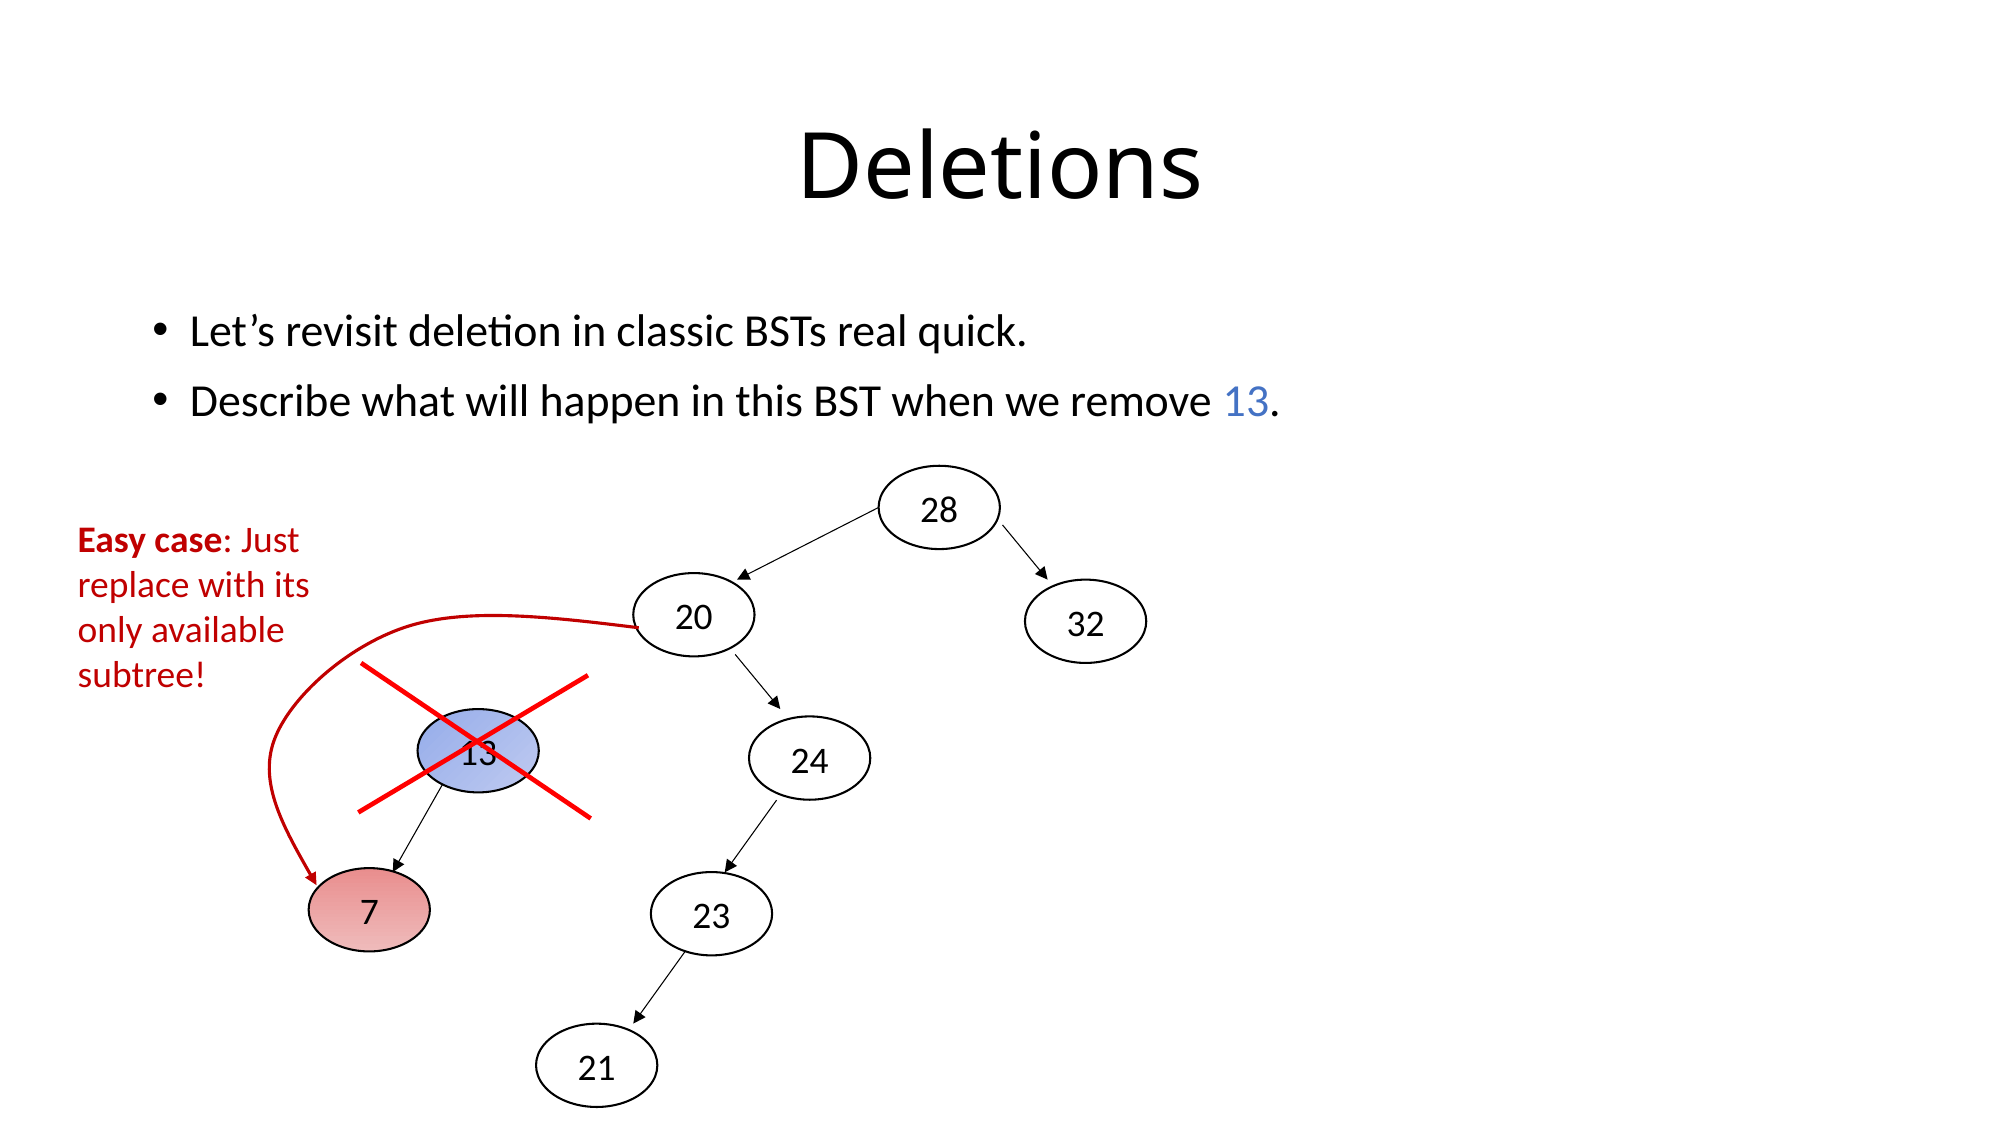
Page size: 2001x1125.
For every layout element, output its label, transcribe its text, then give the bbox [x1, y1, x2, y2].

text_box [736, 507, 879, 580]
text_box 24 [747, 715, 872, 801]
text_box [392, 819, 443, 872]
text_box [633, 951, 686, 1024]
text_box 20 [632, 572, 756, 658]
text_box 7 [307, 867, 431, 953]
text_box 32 [1023, 578, 1148, 664]
text_box Easy case: Just replace with its only available subtree! [62, 507, 362, 703]
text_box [724, 800, 777, 873]
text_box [358, 675, 588, 813]
text_box 21 [535, 1022, 659, 1109]
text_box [1002, 524, 1048, 580]
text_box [735, 654, 781, 709]
list Let’s revisit deletion in classic BSTs real quick. Describe what will happen in this BST when we remove 13. [137, 299, 1863, 1014]
title Deletions [137, 59, 1863, 278]
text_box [361, 662, 591, 819]
text_box 23 [649, 871, 774, 957]
text_box 28 [877, 464, 1001, 551]
text_box [268, 614, 639, 886]
